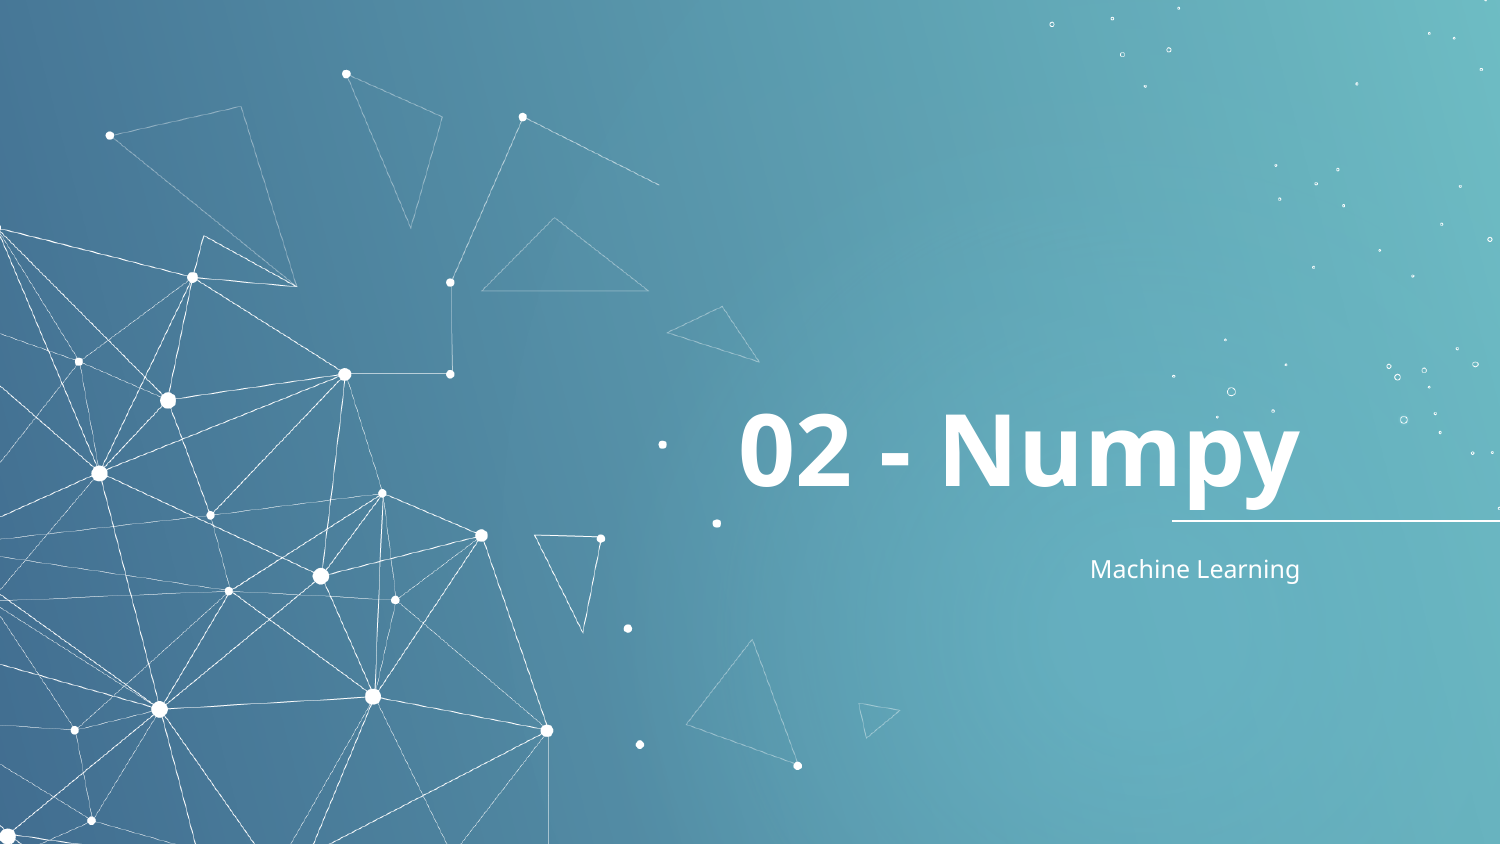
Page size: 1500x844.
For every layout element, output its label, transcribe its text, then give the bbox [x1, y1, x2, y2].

subtitle Machine Learning [602, 521, 1316, 599]
picture [0, 0, 1500, 844]
title 02 - Numpy [186, 228, 1317, 521]
